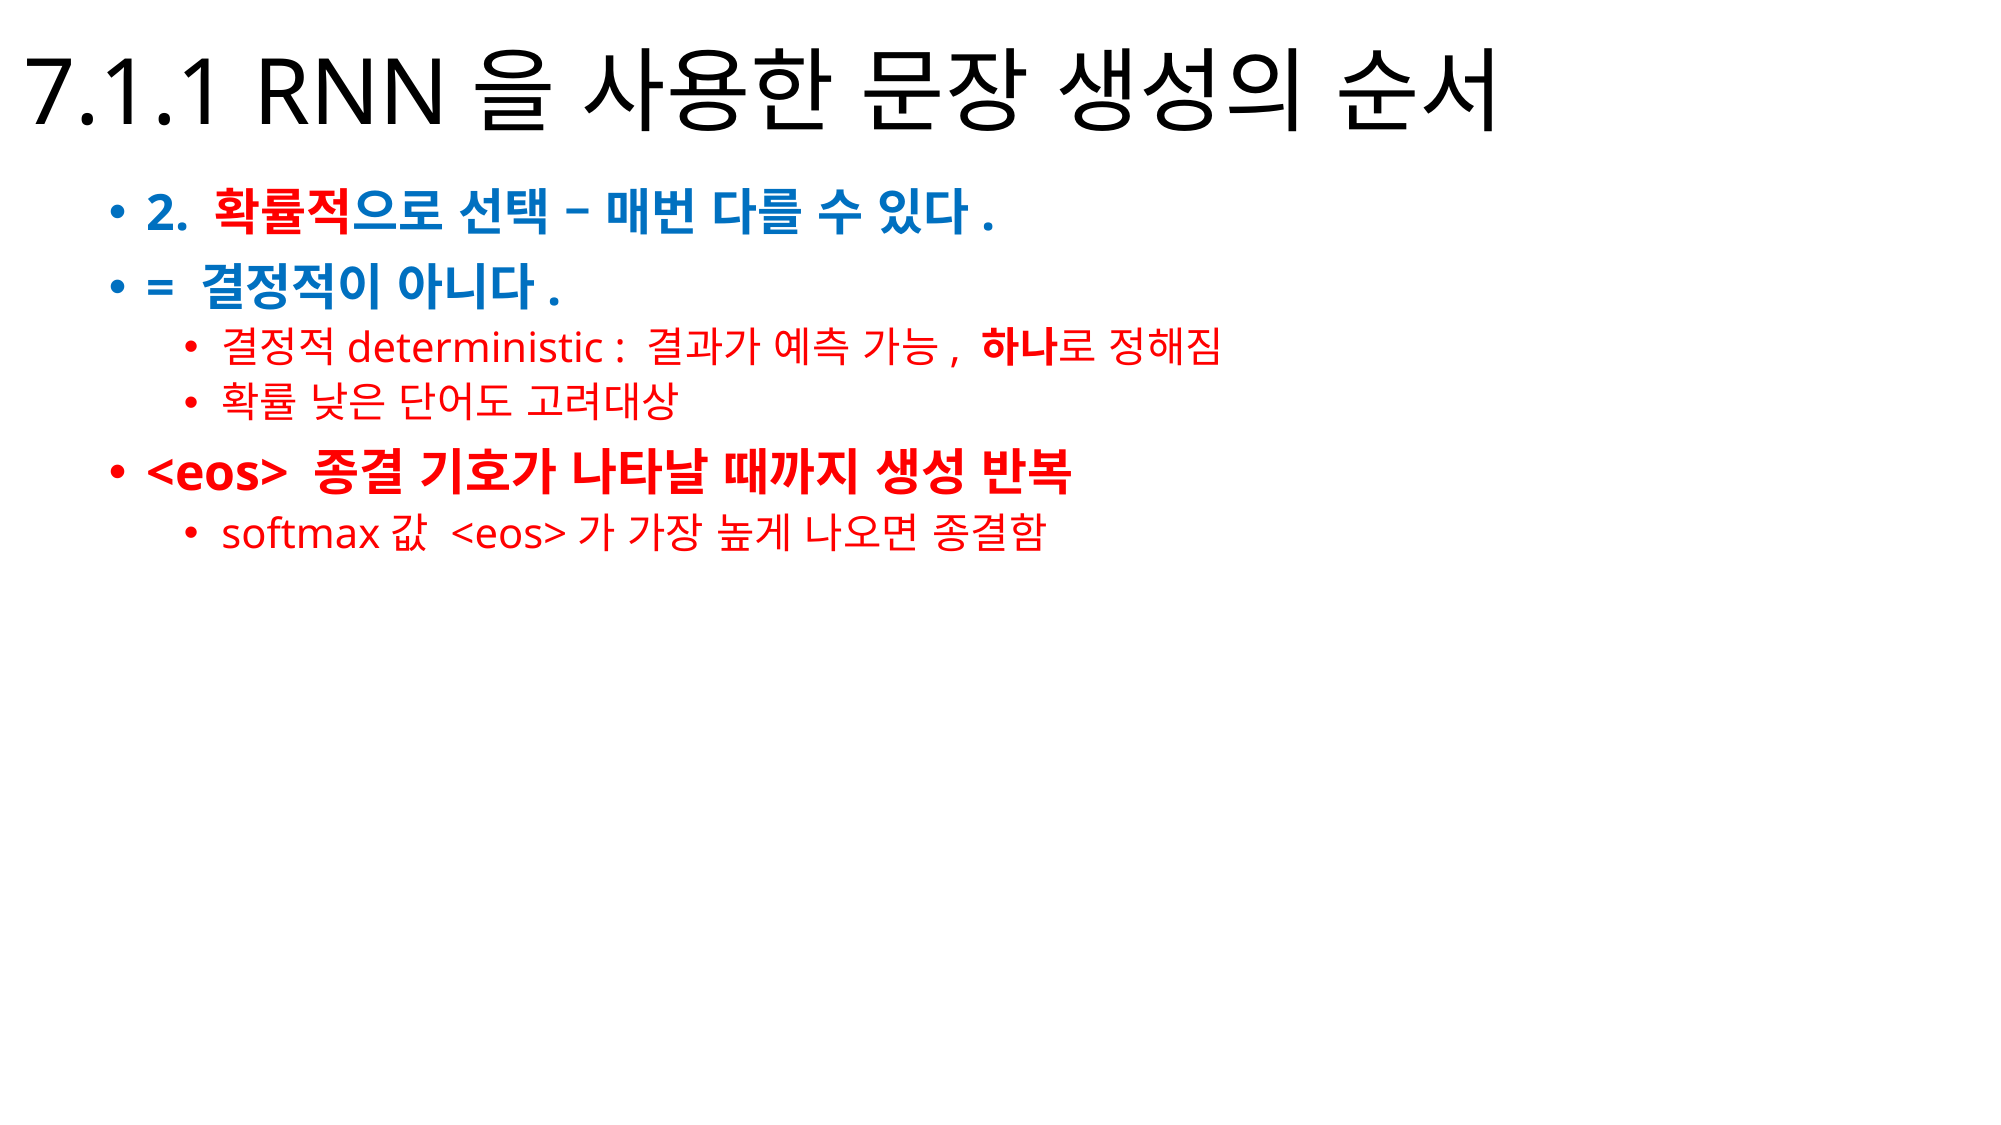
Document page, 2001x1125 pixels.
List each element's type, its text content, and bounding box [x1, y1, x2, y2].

list 2. 확률적으로 선택 – 매번 다를 수 있다. = 결정적이 아니다. 결정적deterministic : 결과가 예측 가능, 하나로 정해짐 확률 낮은 단어도 고려대상 <eos> 종결 기호가 나타날 때까지 생성 반복 softmax값 <eos>가 가장 높게 나오면 종결함 [93, 179, 1819, 894]
title 7.1.1 RNN을 사용한 문장 생성의 순서 [8, 0, 1733, 204]
